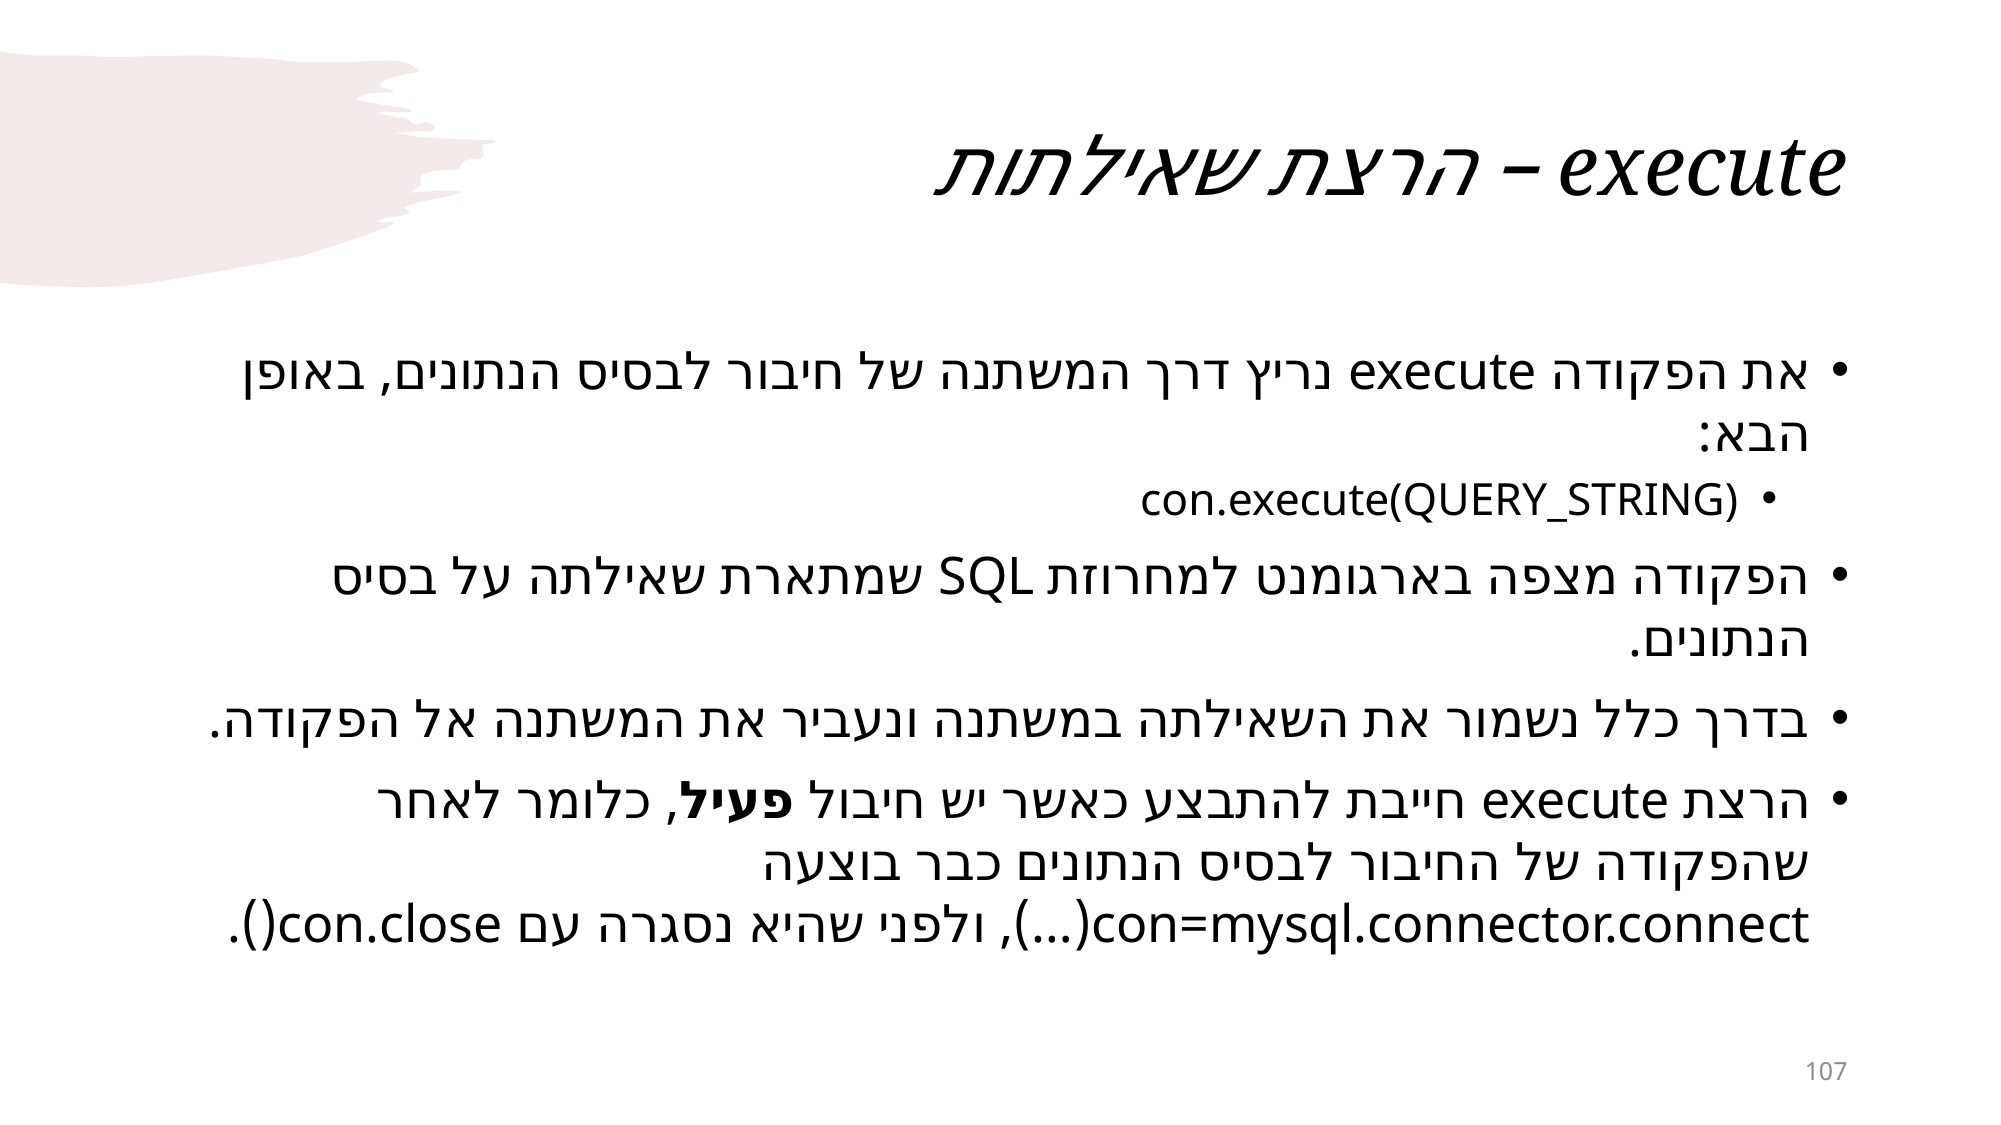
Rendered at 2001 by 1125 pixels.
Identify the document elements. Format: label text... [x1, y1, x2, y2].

list את הפקודה execute נריץ דרך המשתנה של חיבור לבסיס הנתונים, באופן הבא: con.execute(QUERY_STRING) הפקודה מצפה בארגומנט למחרוזת SQL שמתארת שאילתה על בסיס הנתונים. בדרך כלל נשמור את השאילתה במשתנה ונעביר את המשתנה אל הפקודה. הרצת execute חייבת להתבצע כאשר יש חיבול פעיל, כלומר לאחר שהפקודה של החיבור לבסיס הנתונים כבר בוצעה con=mysql.connector.connect(…), ולפני שהיא נסגרה עם con.close(). [137, 329, 1863, 1013]
slide_number 107 [1412, 1042, 1863, 1103]
title execute – הרצת שאילתות [137, 59, 1863, 278]
